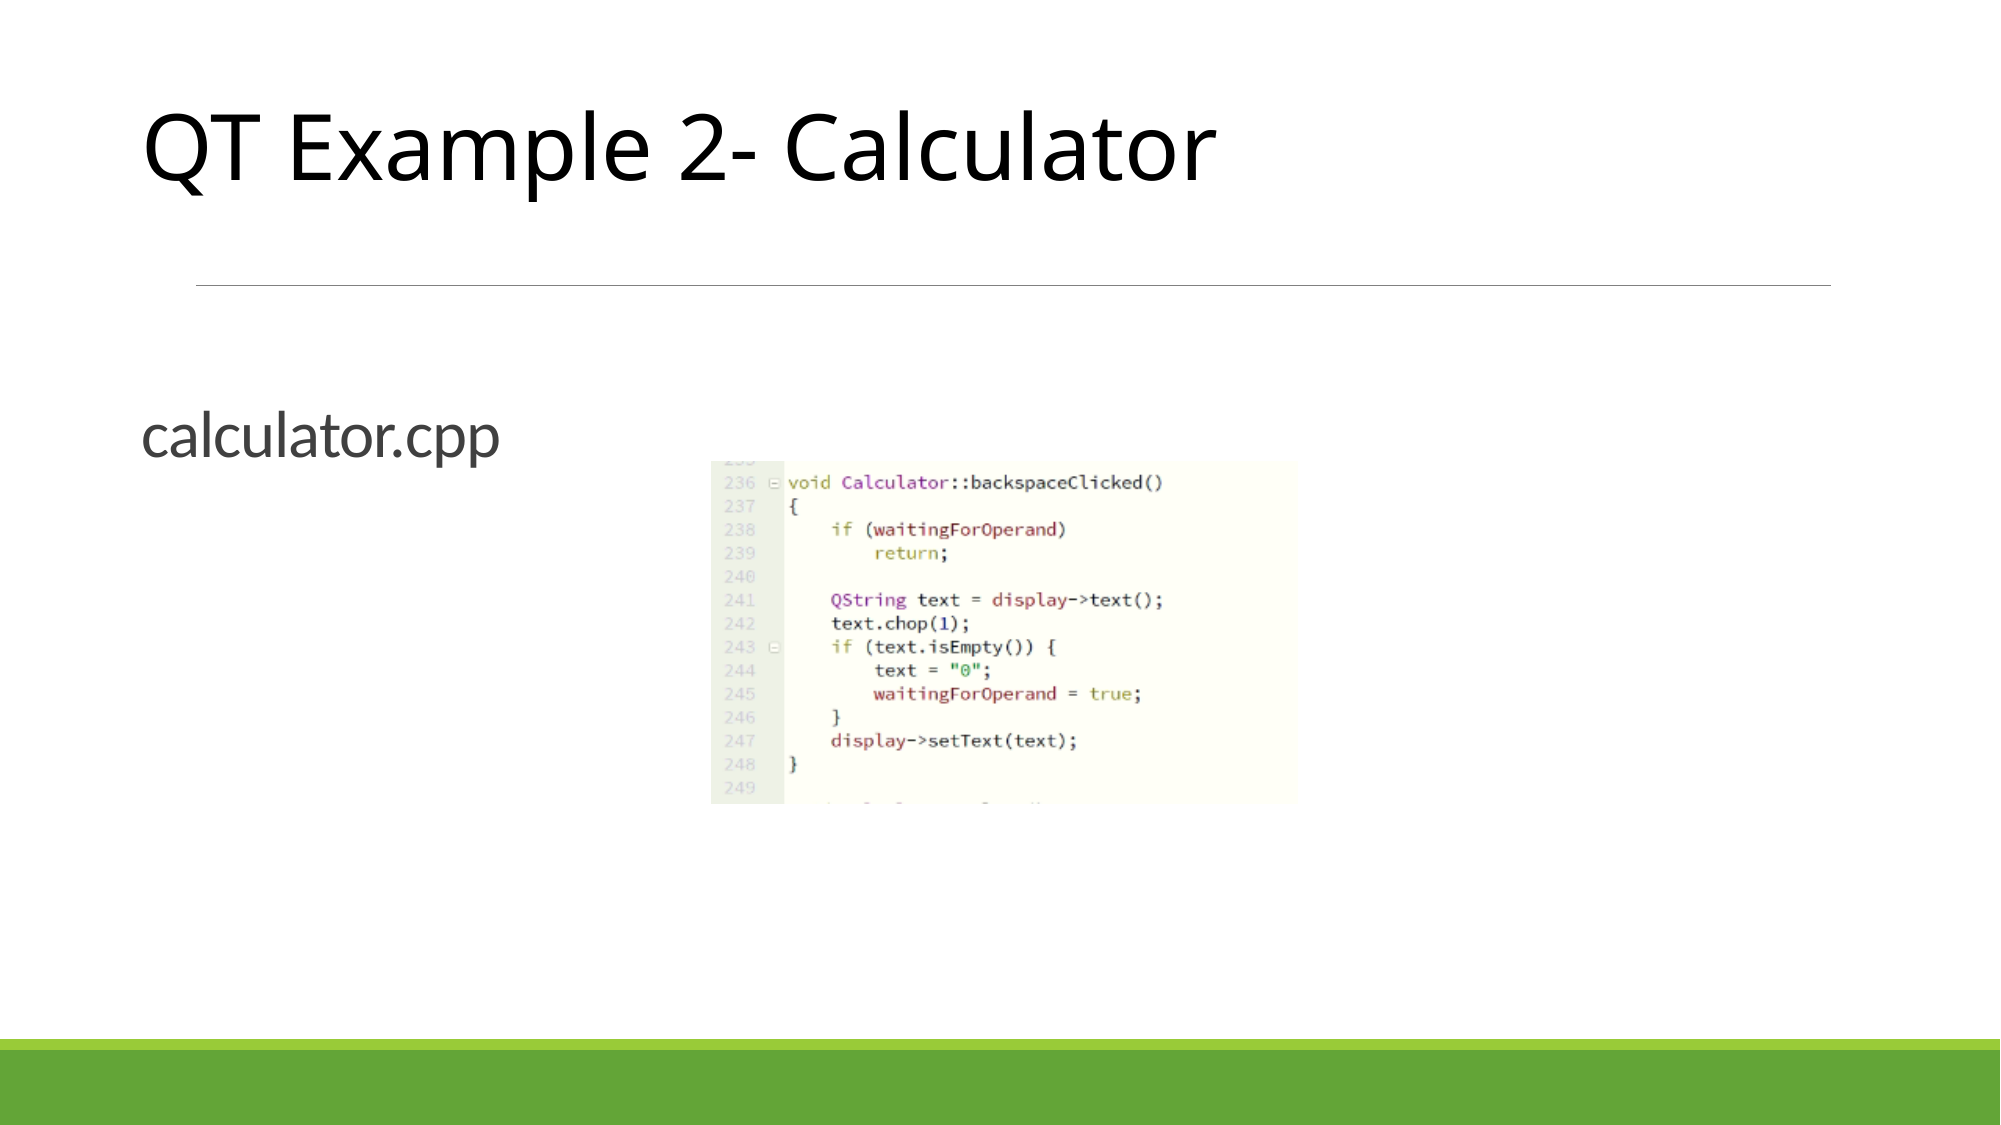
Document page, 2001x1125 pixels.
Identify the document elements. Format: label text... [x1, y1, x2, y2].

title calculator.cpp [126, 261, 1852, 479]
text_box QT Example 2- Calculator [126, 42, 1852, 260]
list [711, 461, 1299, 805]
